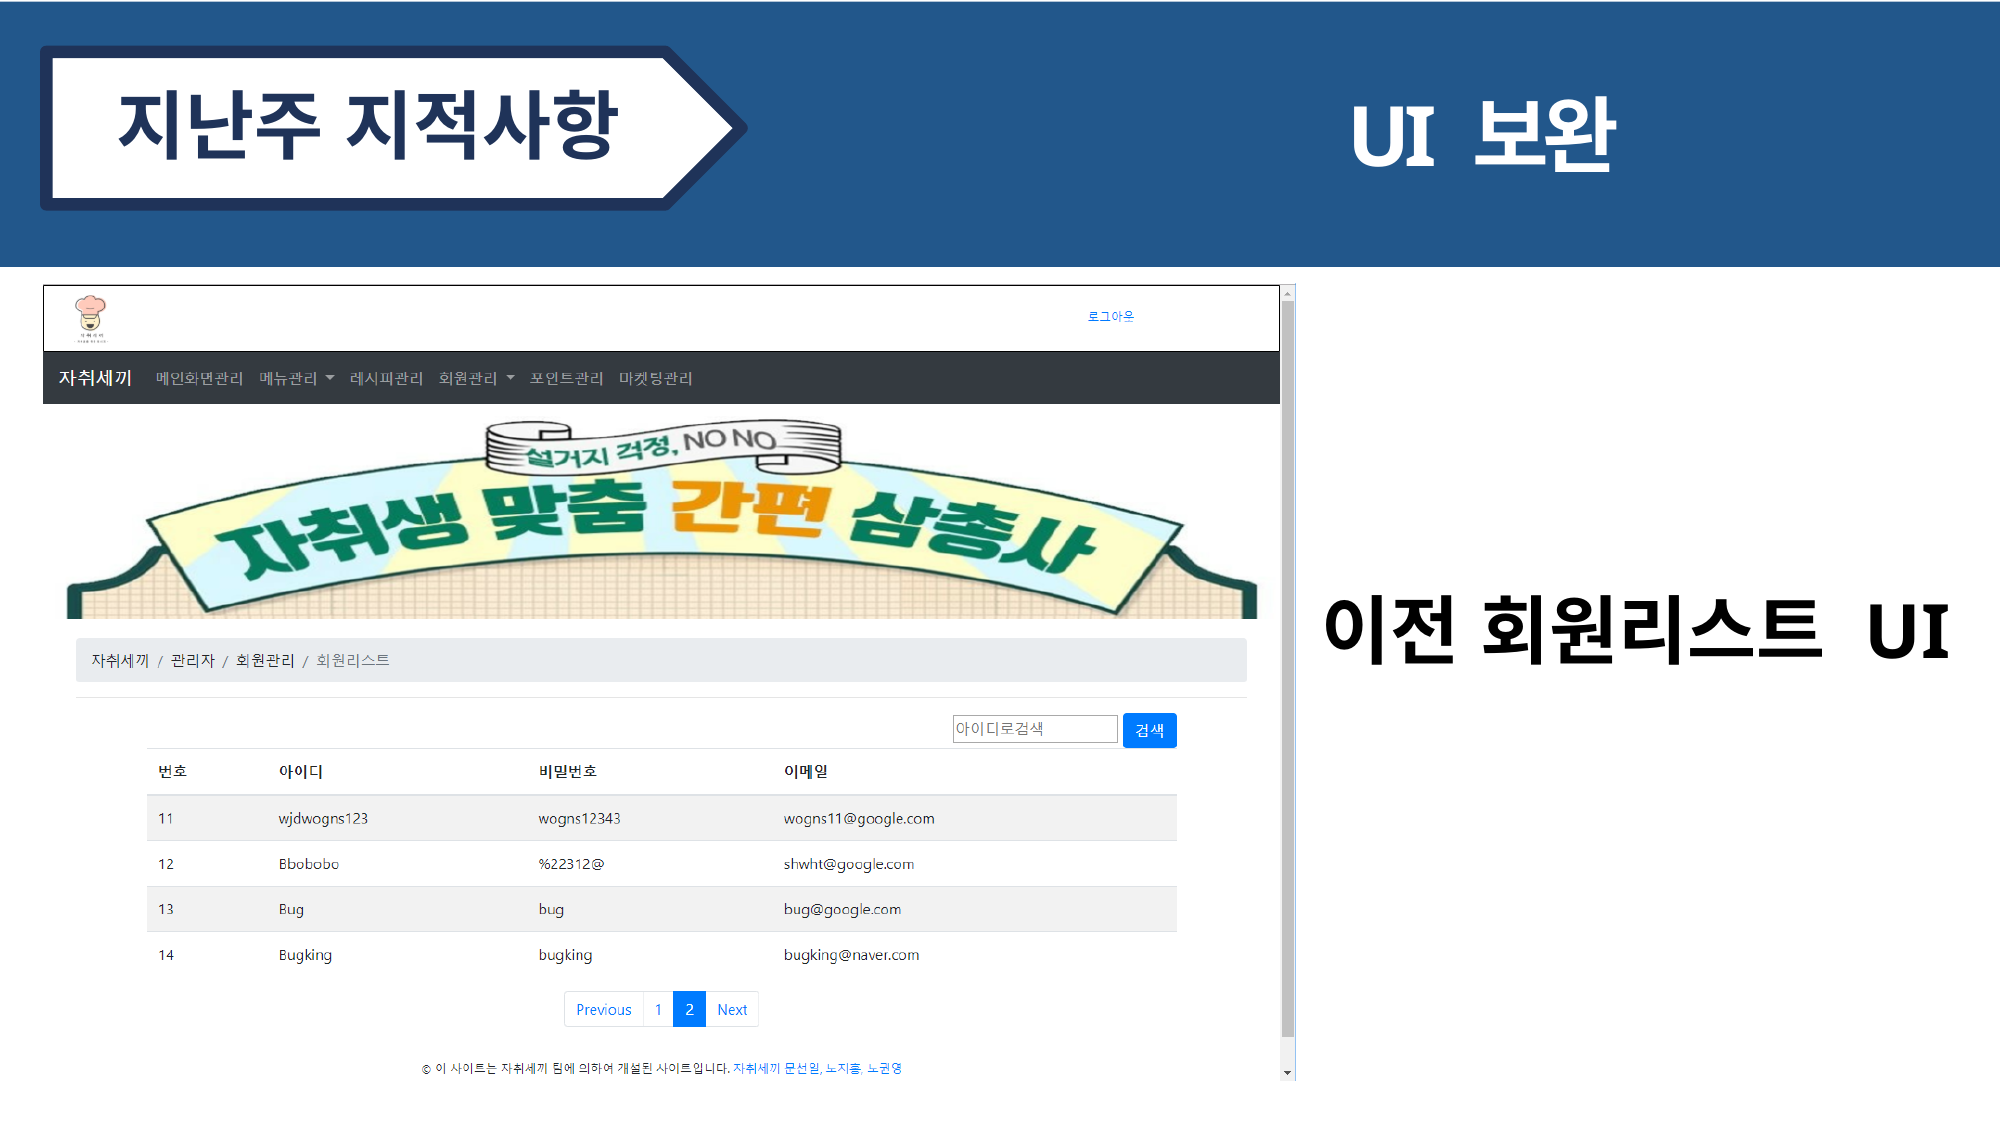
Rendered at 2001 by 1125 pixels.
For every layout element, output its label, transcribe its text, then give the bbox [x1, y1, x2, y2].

text_box [0, 0, 2000, 268]
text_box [45, 51, 743, 205]
picture [42, 283, 1296, 1082]
text_box UI 보완 [1333, 76, 1634, 191]
text_box 이전 회원리스트 UI [1307, 576, 2000, 681]
